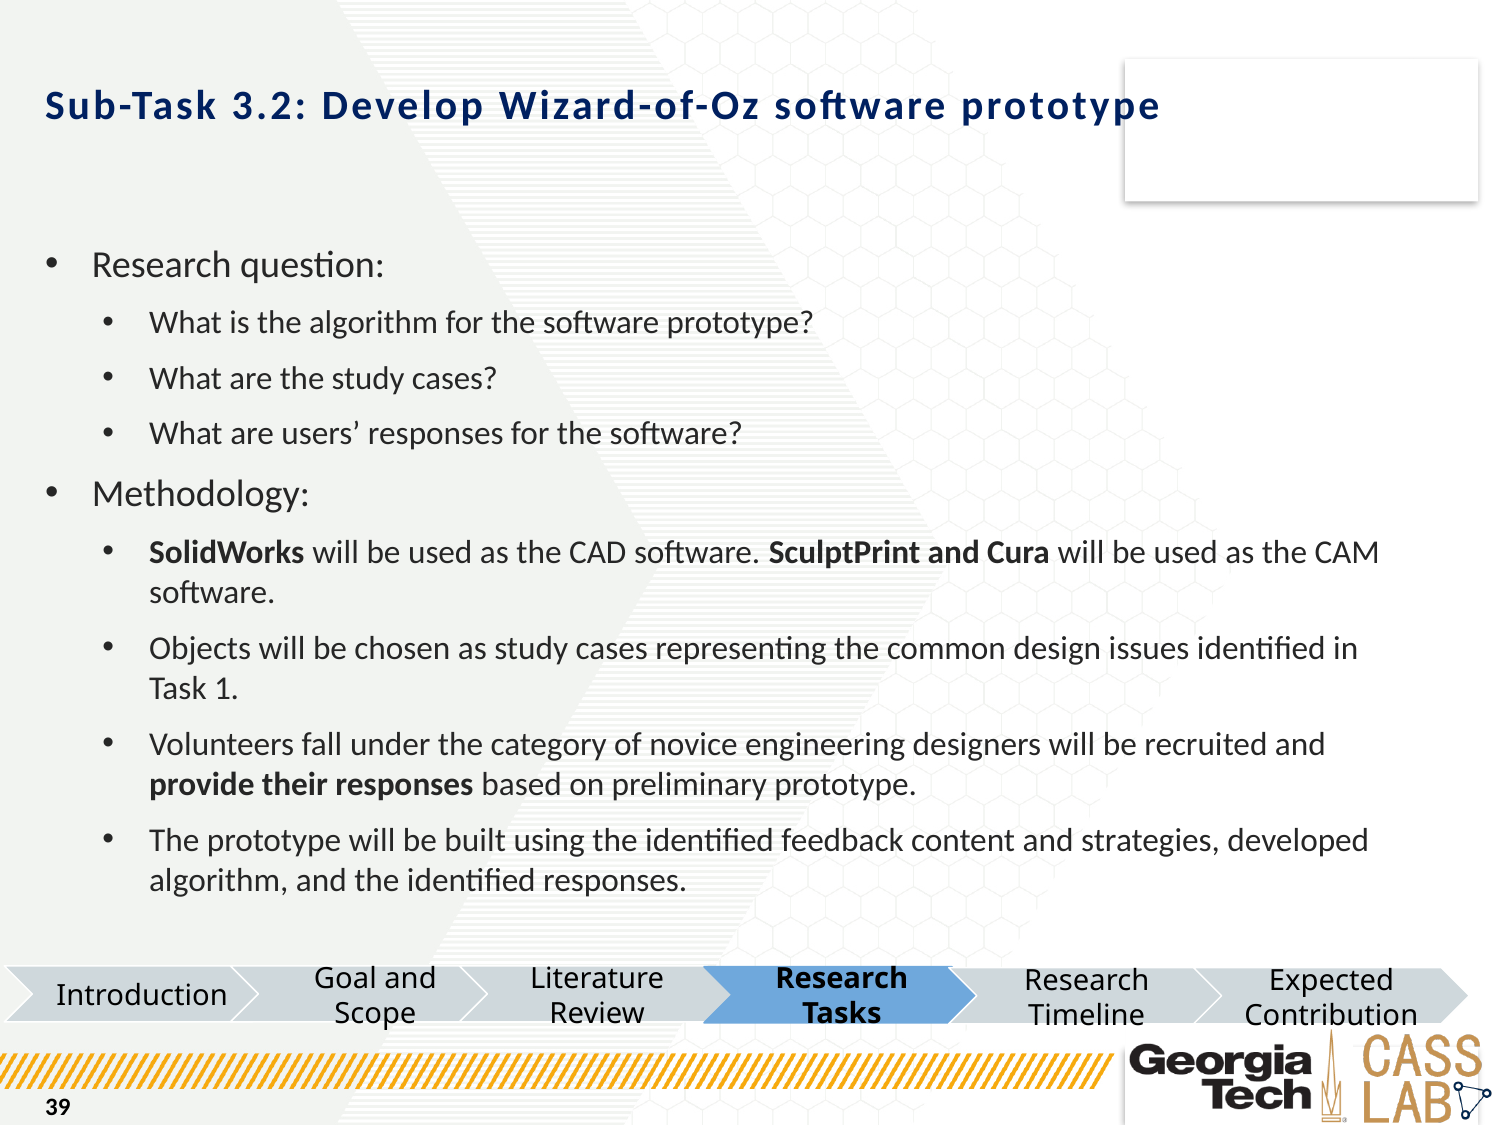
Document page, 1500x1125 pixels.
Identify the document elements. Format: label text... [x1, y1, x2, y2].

picture [0, 0, 1500, 1125]
list Research question: What is the algorithm for the software prototype? What are the study cases? What are users’ responses for the software? Methodology: SolidWorks will be used as the CAD software. SculptPrint and Cura will be used as the CAM software. Objects will be chosen as study cases representing the common design issues identified in Task 1. Volunteers fall under the category of novice engineering designers will be recruited and provide their responses based on preliminary prototype. The prototype will be built using the identified feedback content and strategies, developed algorithm, and the identified responses. [0, 231, 1456, 967]
title Sub-Task 3.2: Develop Wizard-of-Oz software prototype [0, 0, 1456, 206]
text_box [4, 965, 1470, 1025]
